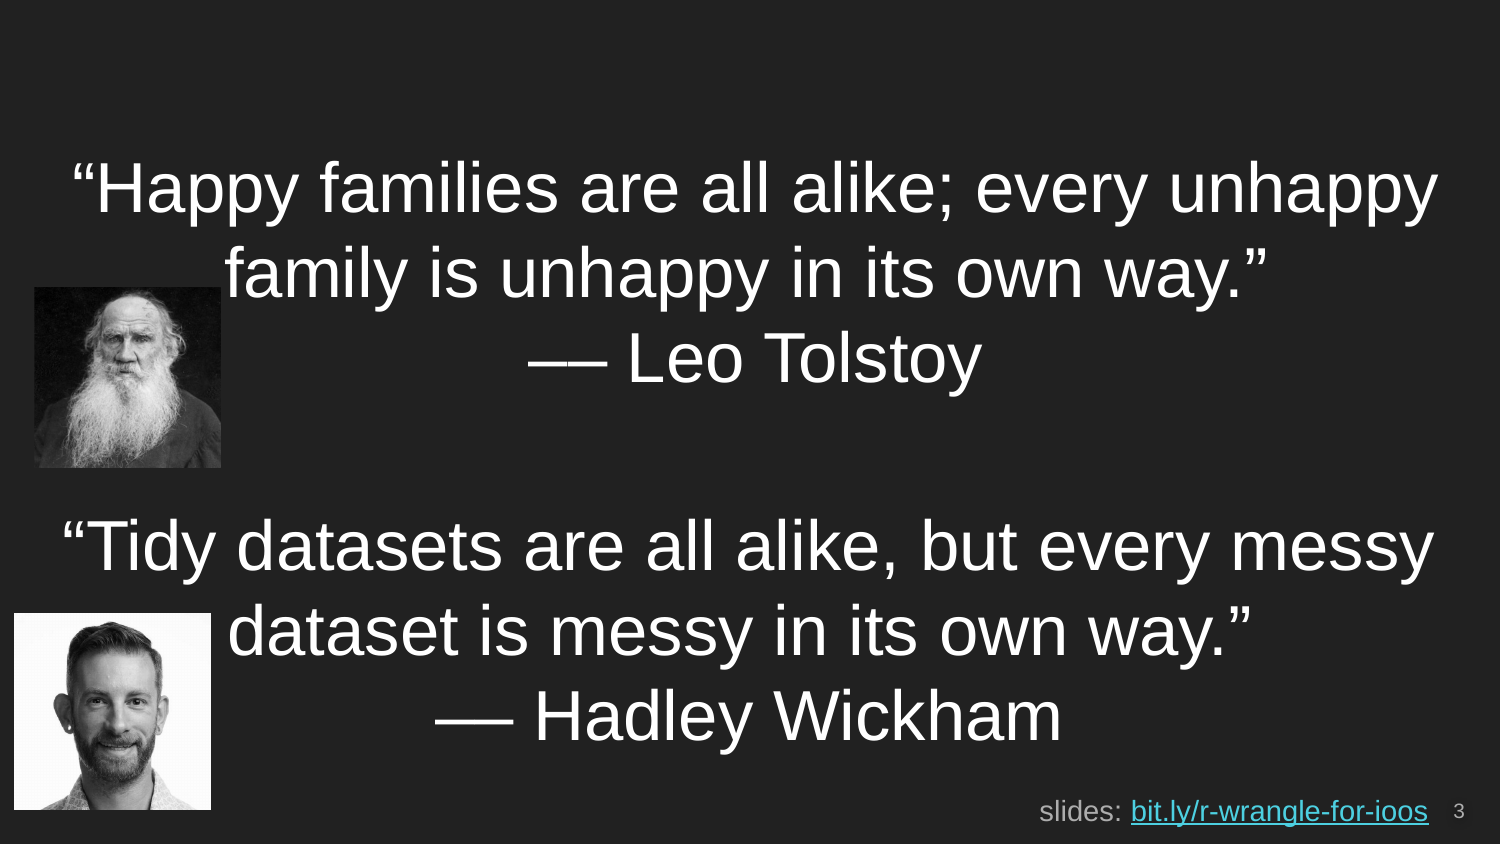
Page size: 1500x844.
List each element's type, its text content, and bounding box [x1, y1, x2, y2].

title “Happy families are all alike; every unhappy family is unhappy in its own way.” –– Leo Tolstoy [34, 48, 1479, 409]
picture [34, 287, 222, 468]
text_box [0, 410, 1500, 844]
